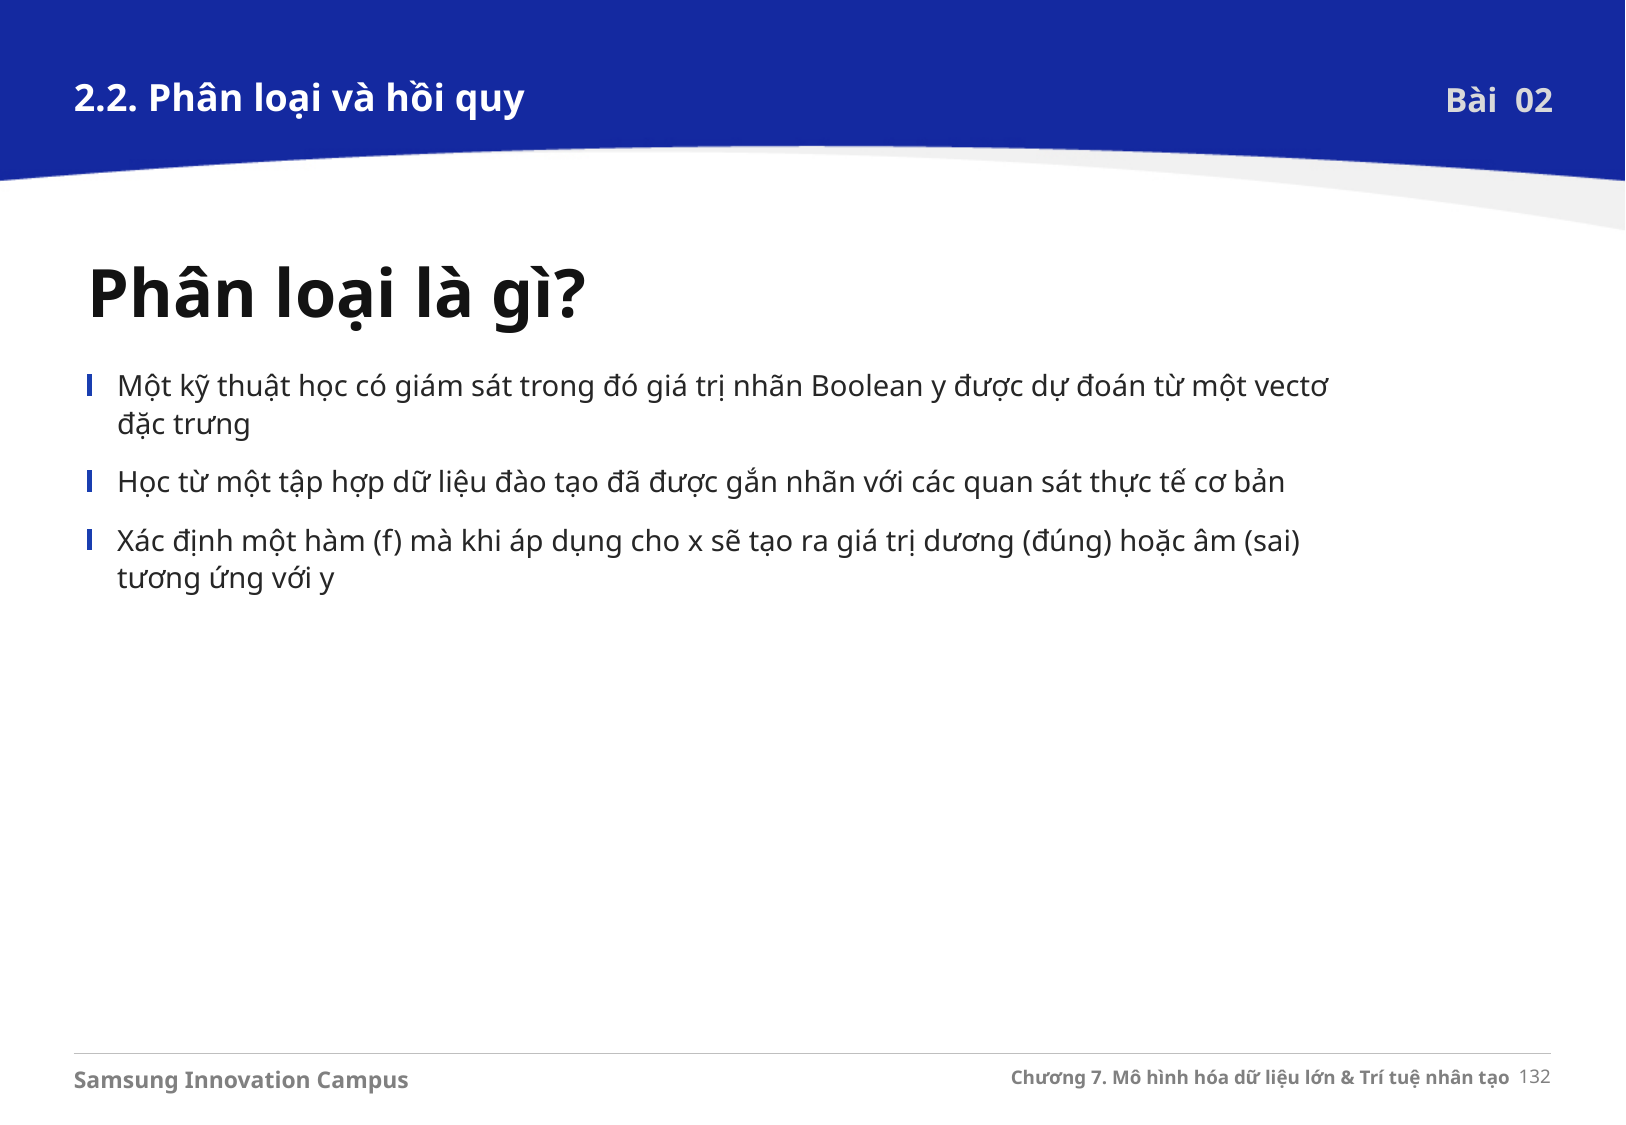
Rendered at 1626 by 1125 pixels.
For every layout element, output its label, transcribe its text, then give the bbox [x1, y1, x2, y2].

list 2.2. Phân loại và hồi quy [73, 73, 980, 119]
list Bài 02 [1423, 79, 1554, 120]
list Phân loại là gì? [87, 249, 1531, 331]
picture [0, 0, 1625, 1125]
list Một kỹ thuật học có giám sát trong đó giá trị nhãn Boolean y được dự đoán từ một vectơ đặc trưng Học từ một tập hợp dữ liệu đào tạo đã được gắn nhãn với các quan sát thực tế cơ bản Xác định một hàm (f) mà khi áp dụng cho x sẽ tạo ra giá trị dương (đúng) hoặc âm (sai) tương ứng với y [87, 365, 1338, 792]
